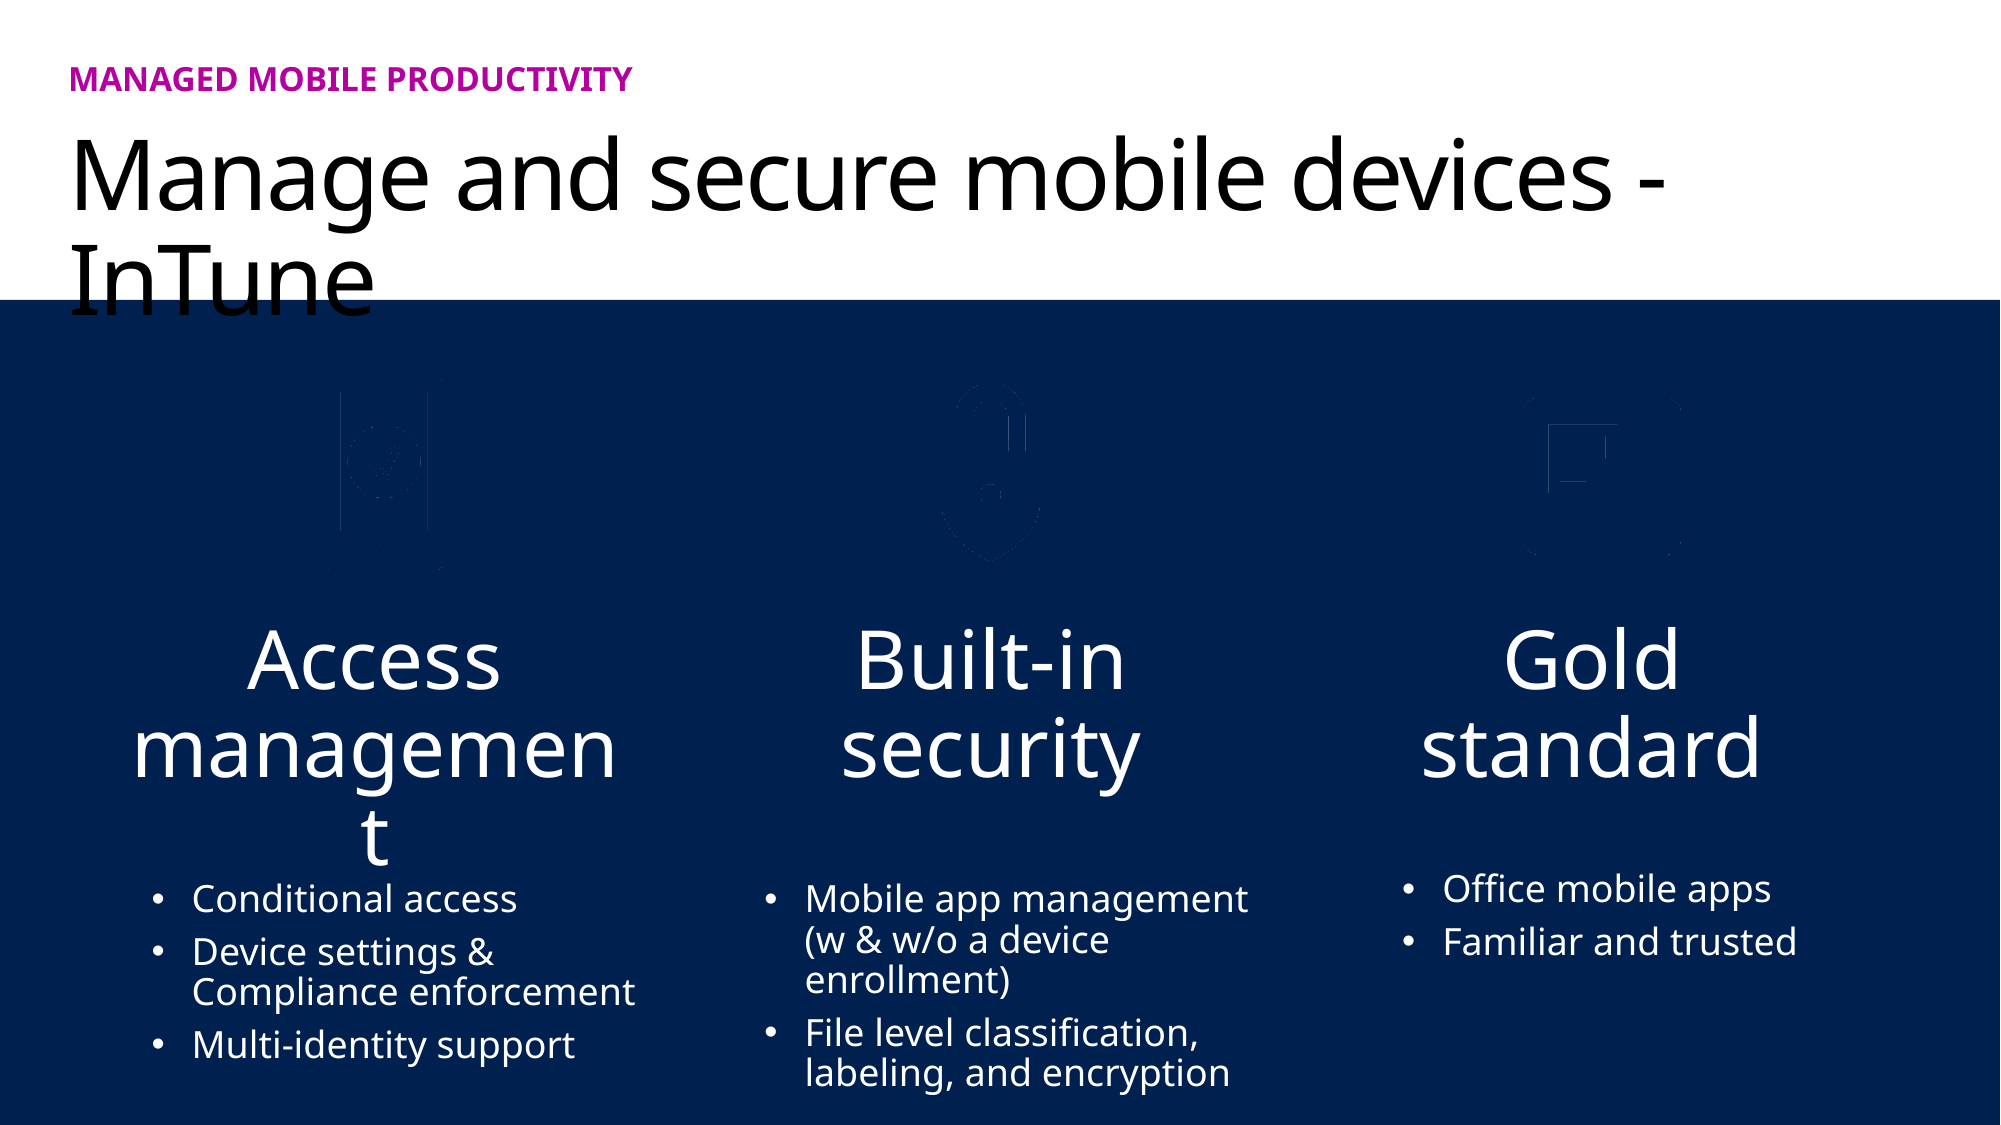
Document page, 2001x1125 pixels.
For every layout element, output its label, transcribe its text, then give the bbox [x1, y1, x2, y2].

title Manage and secure mobile devices - InTune [44, 110, 1957, 258]
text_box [87, 377, 685, 1094]
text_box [1294, 396, 1996, 989]
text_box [734, 383, 1304, 1081]
text_box [0, 299, 2000, 1125]
list MANAGED MOBILE PRODUCTIVITY [44, 47, 1956, 115]
